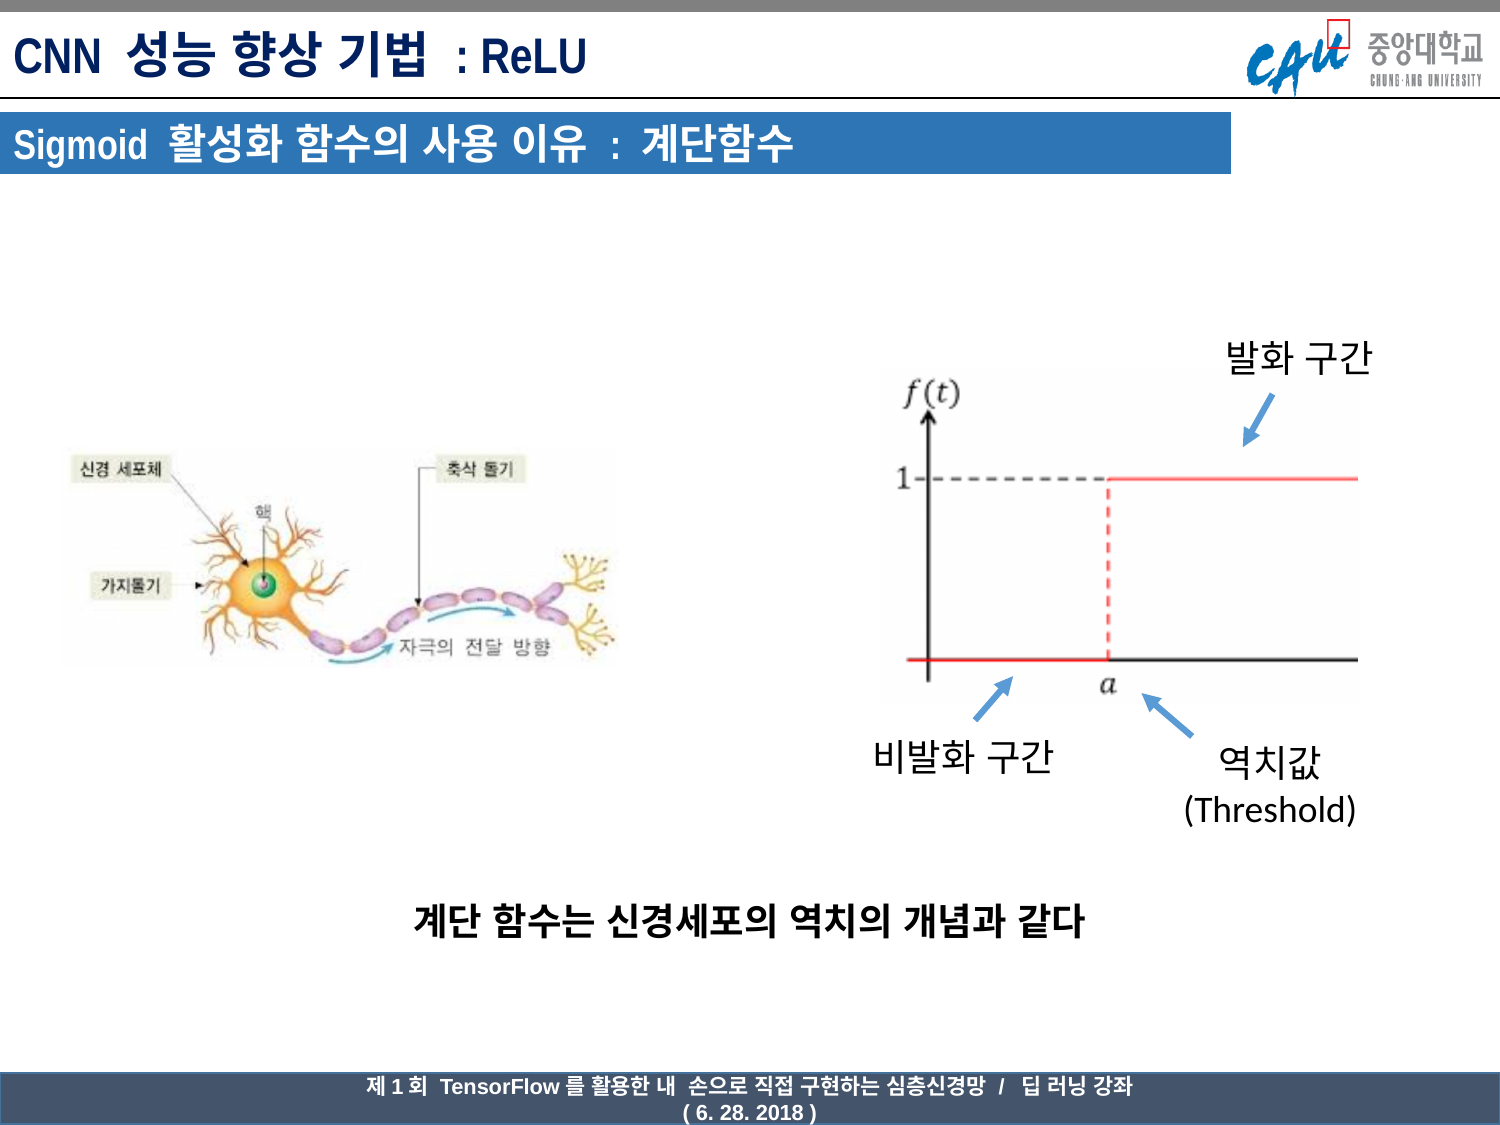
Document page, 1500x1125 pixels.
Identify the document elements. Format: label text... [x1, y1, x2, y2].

text_box 비발화 구간 [857, 727, 1071, 787]
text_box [1242, 393, 1273, 448]
text_box 발화 구간 [1210, 327, 1390, 388]
picture [880, 368, 1358, 704]
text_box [1141, 692, 1193, 737]
text_box 역치값 (Threshold) [1168, 732, 1373, 838]
text_box CNN 성능 향상 기법 : ReLU [0, 4, 1173, 103]
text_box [974, 676, 1014, 721]
picture [1227, 5, 1500, 110]
text_box Sigmoid 활성화 함수의 사용 이유 : 계단함수 [0, 112, 1231, 174]
picture [60, 447, 619, 668]
text_box 계단 함수는 신경세포의 역치의 개념과 같다 [398, 890, 1102, 951]
